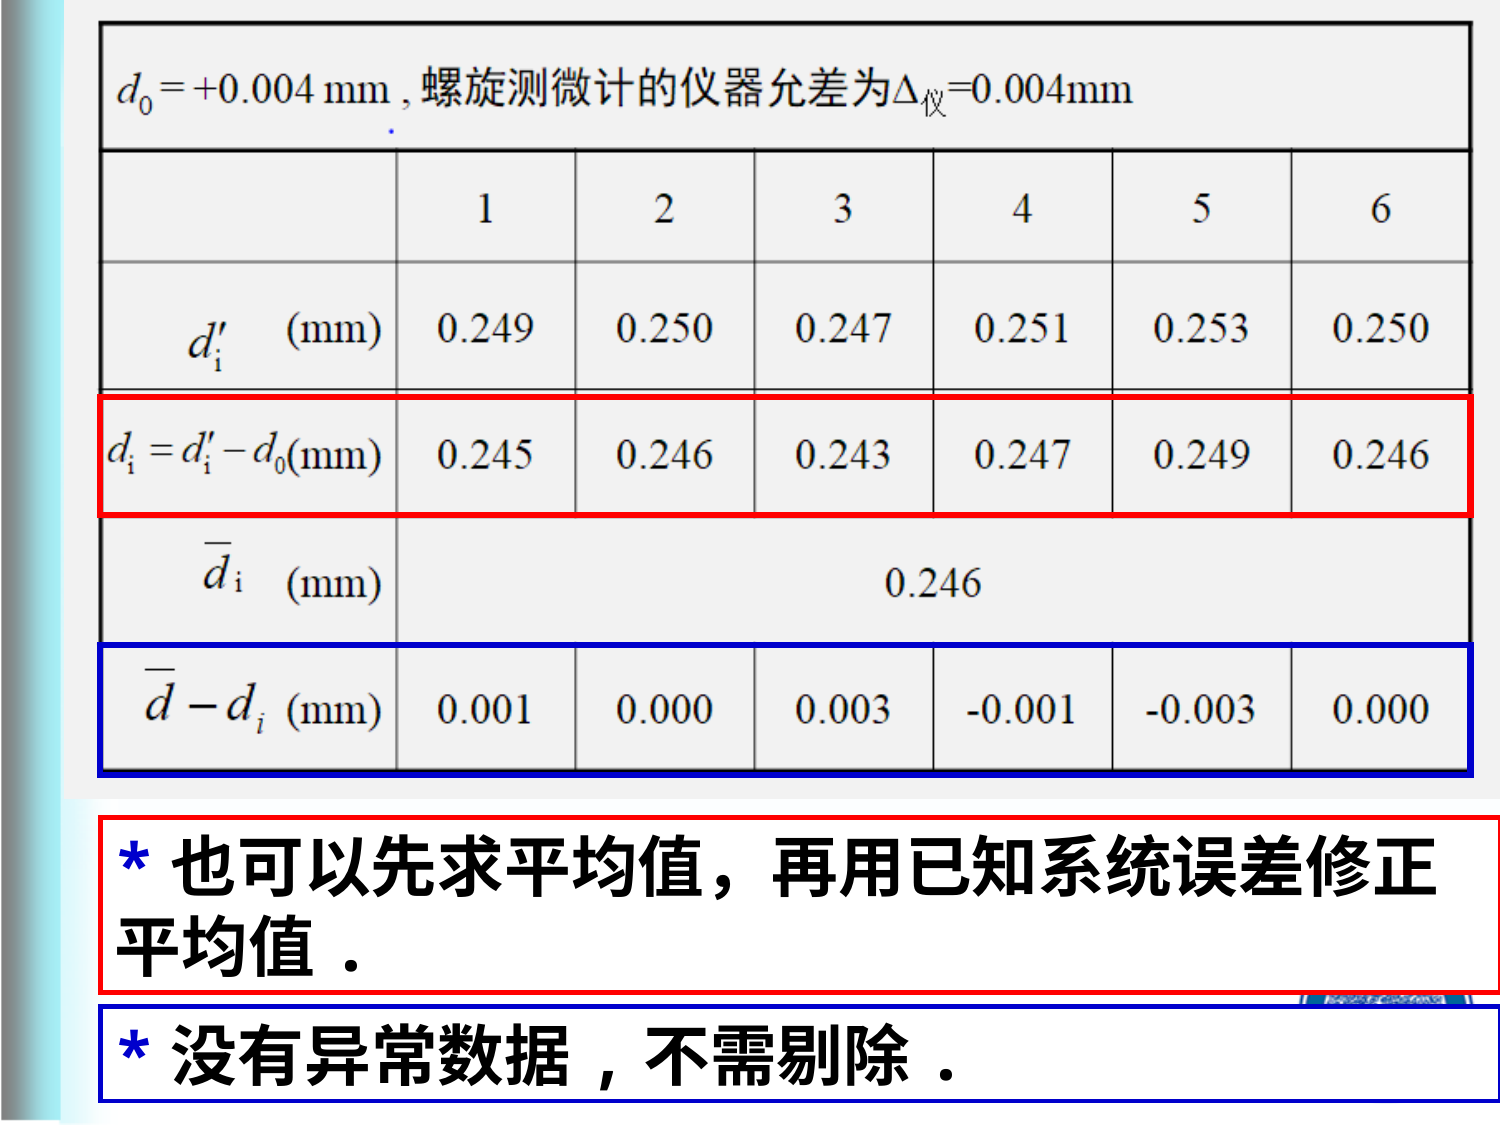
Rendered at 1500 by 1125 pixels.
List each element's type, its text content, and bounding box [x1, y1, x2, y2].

text_box *也可以先求平均值，再用已知系统误差修正平均值. [100, 817, 1500, 993]
text_box *没有异常数据,不需剔除. [100, 1006, 1500, 1101]
picture [0, 0, 1500, 1125]
